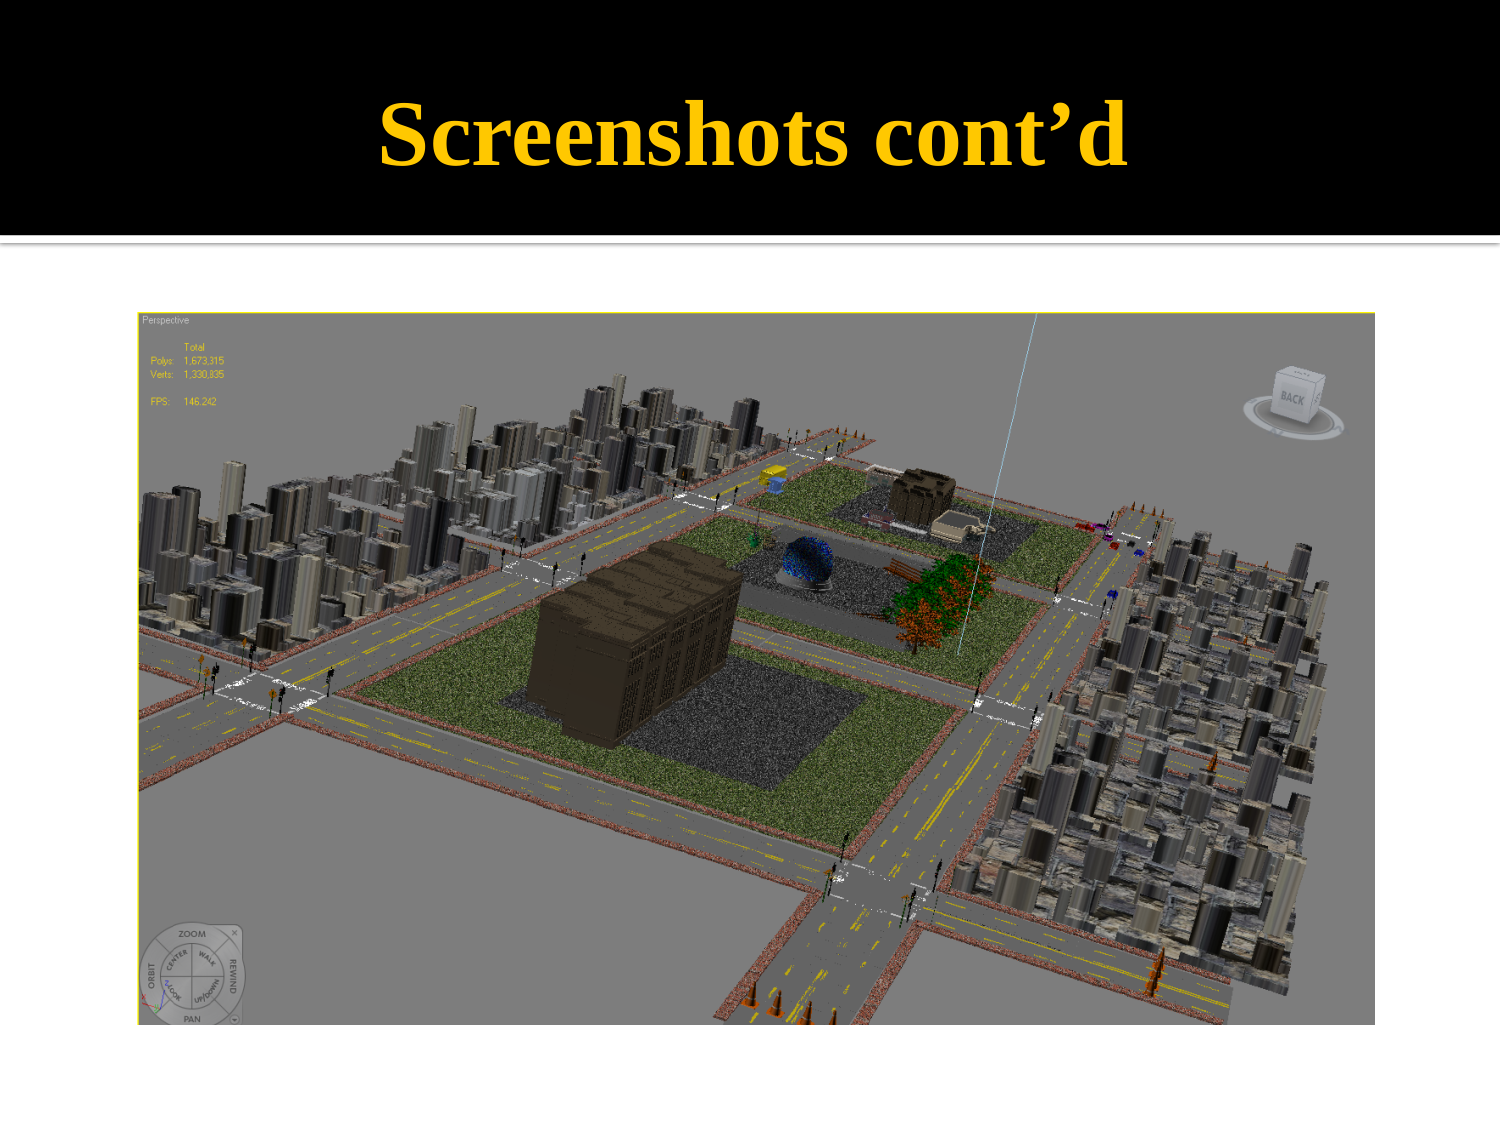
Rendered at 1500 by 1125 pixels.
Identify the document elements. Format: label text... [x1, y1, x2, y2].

title Screenshots cont’d [75, 25, 1425, 231]
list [137, 312, 1375, 1025]
